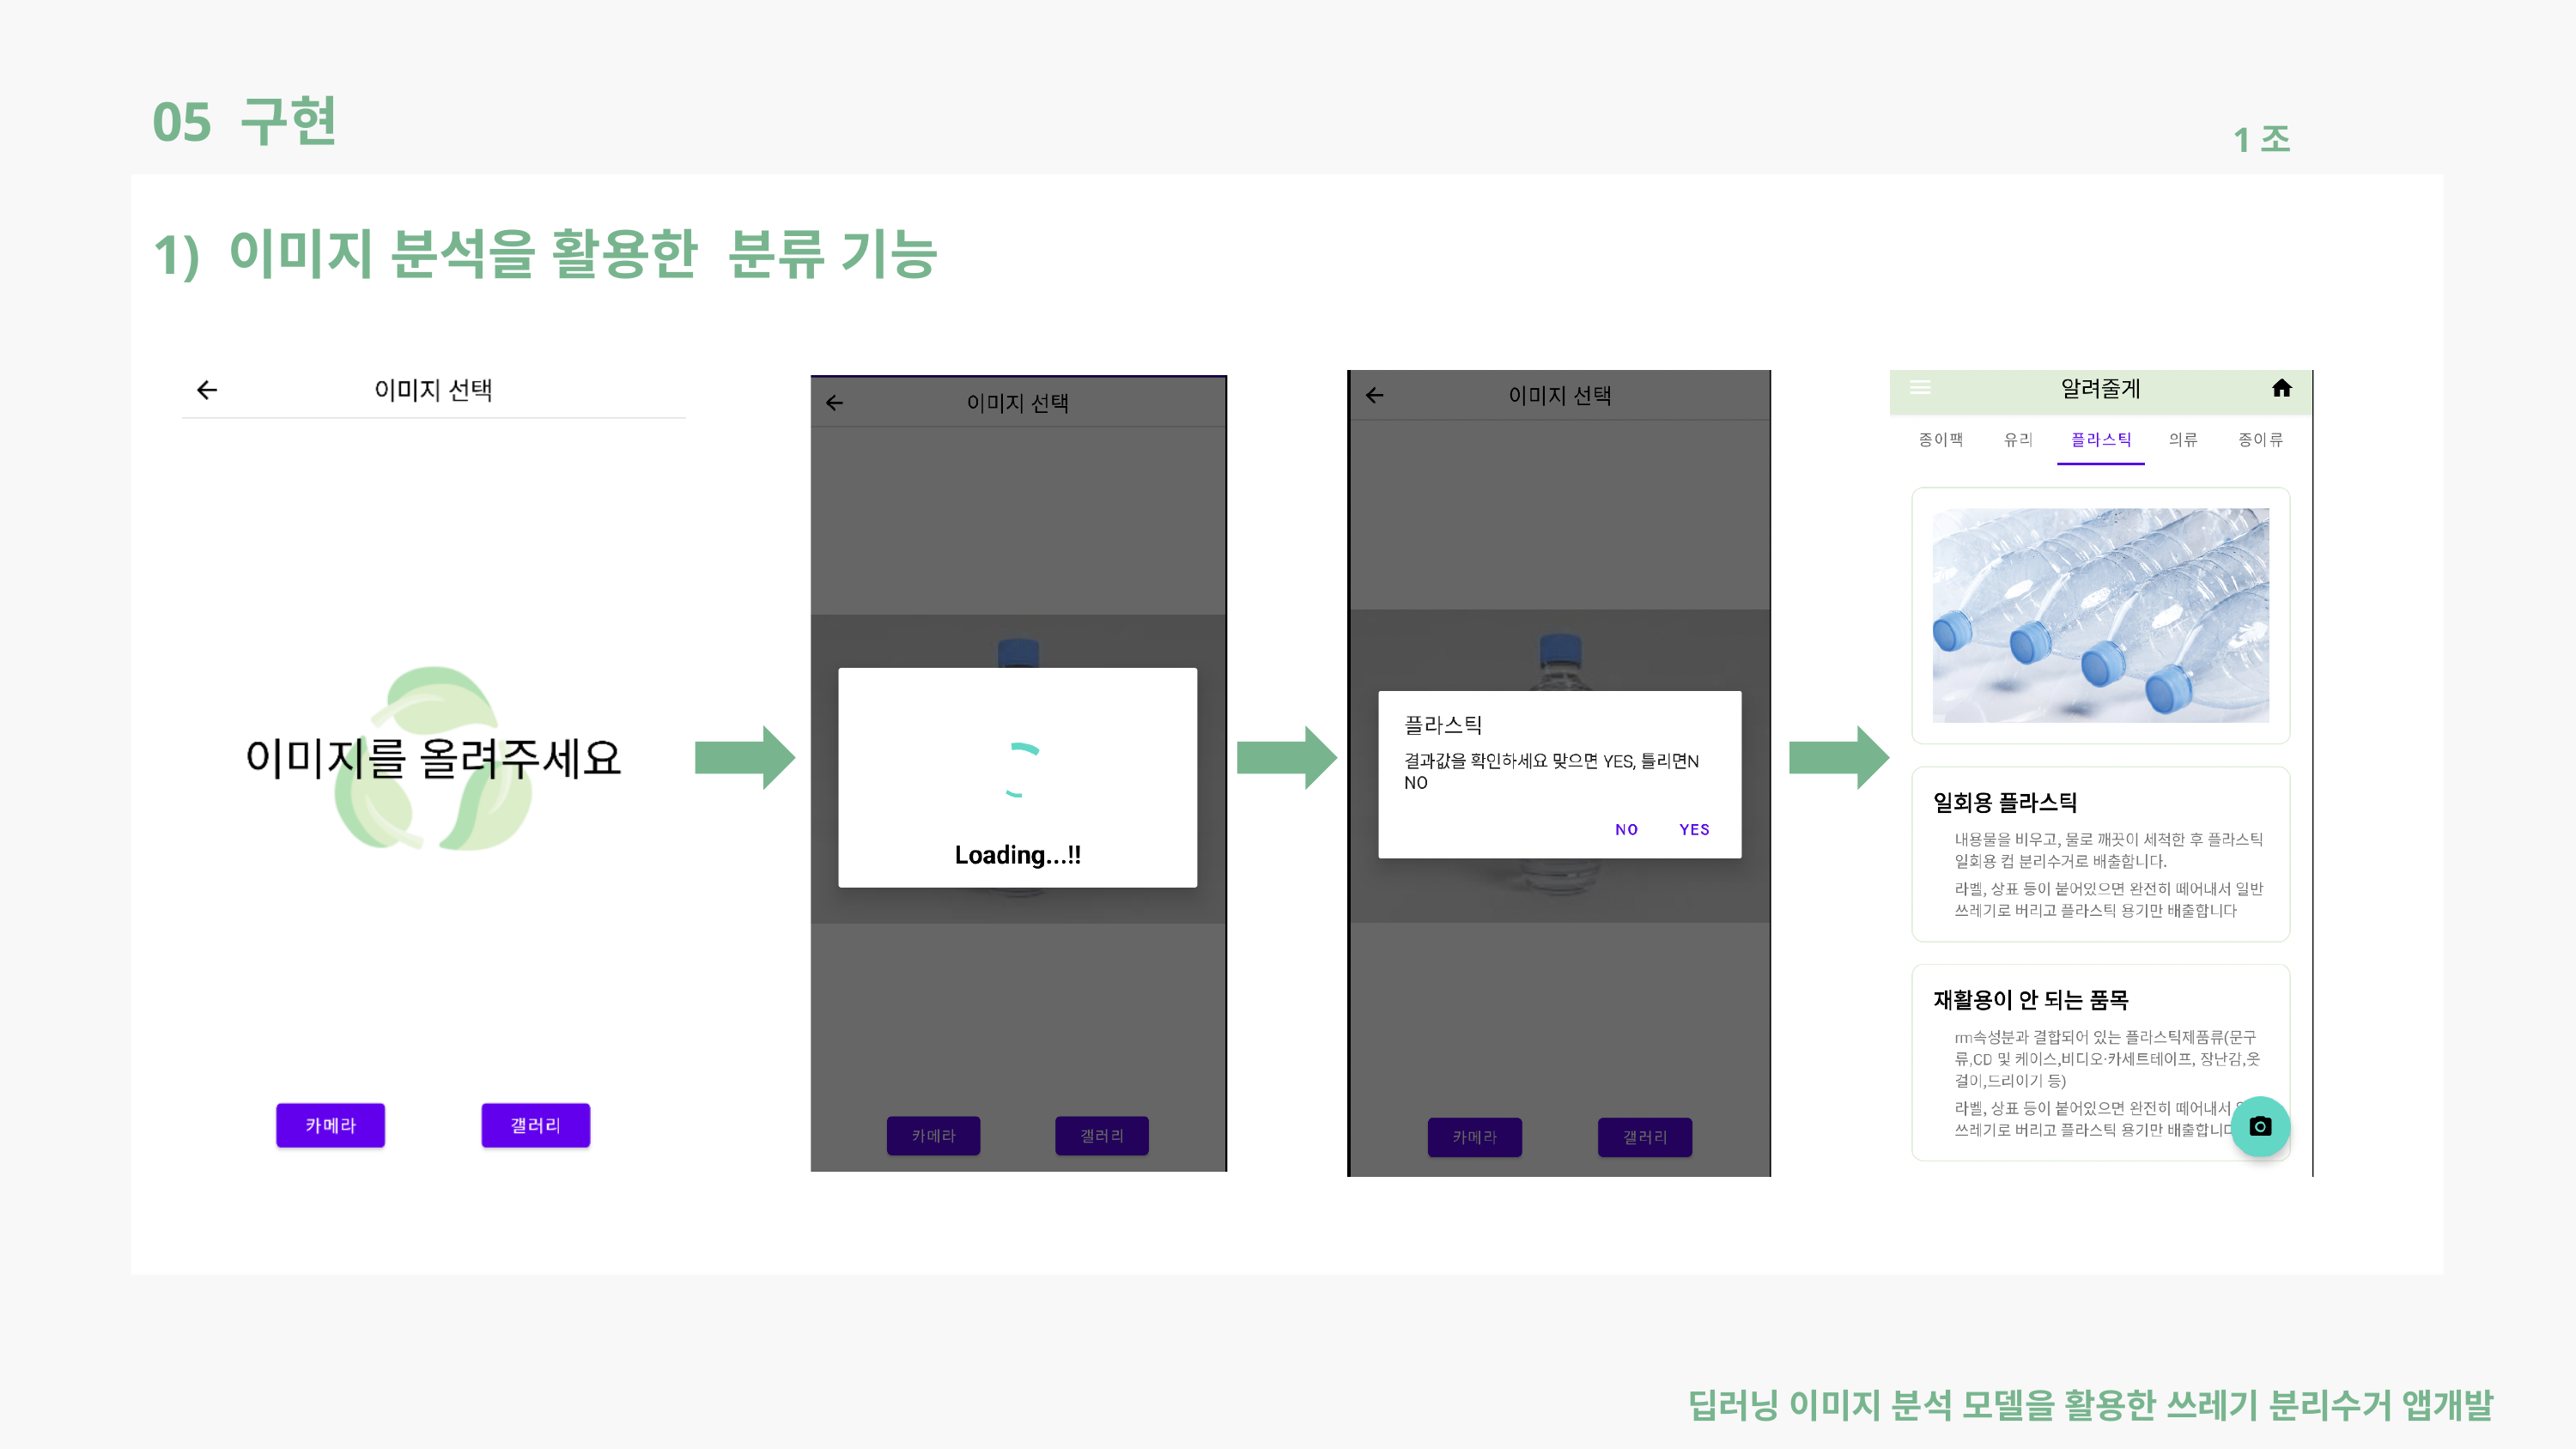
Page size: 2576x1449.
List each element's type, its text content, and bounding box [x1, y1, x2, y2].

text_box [181, 364, 2314, 1177]
text_box 05 구현 [139, 81, 1941, 159]
text_box 딥러닝 이미지 분석 모델을 활용한 쓰레기 분리수거 앱개발 [1674, 1378, 2576, 1433]
text_box 1조 [2220, 111, 2559, 166]
picture [131, 173, 2445, 1275]
